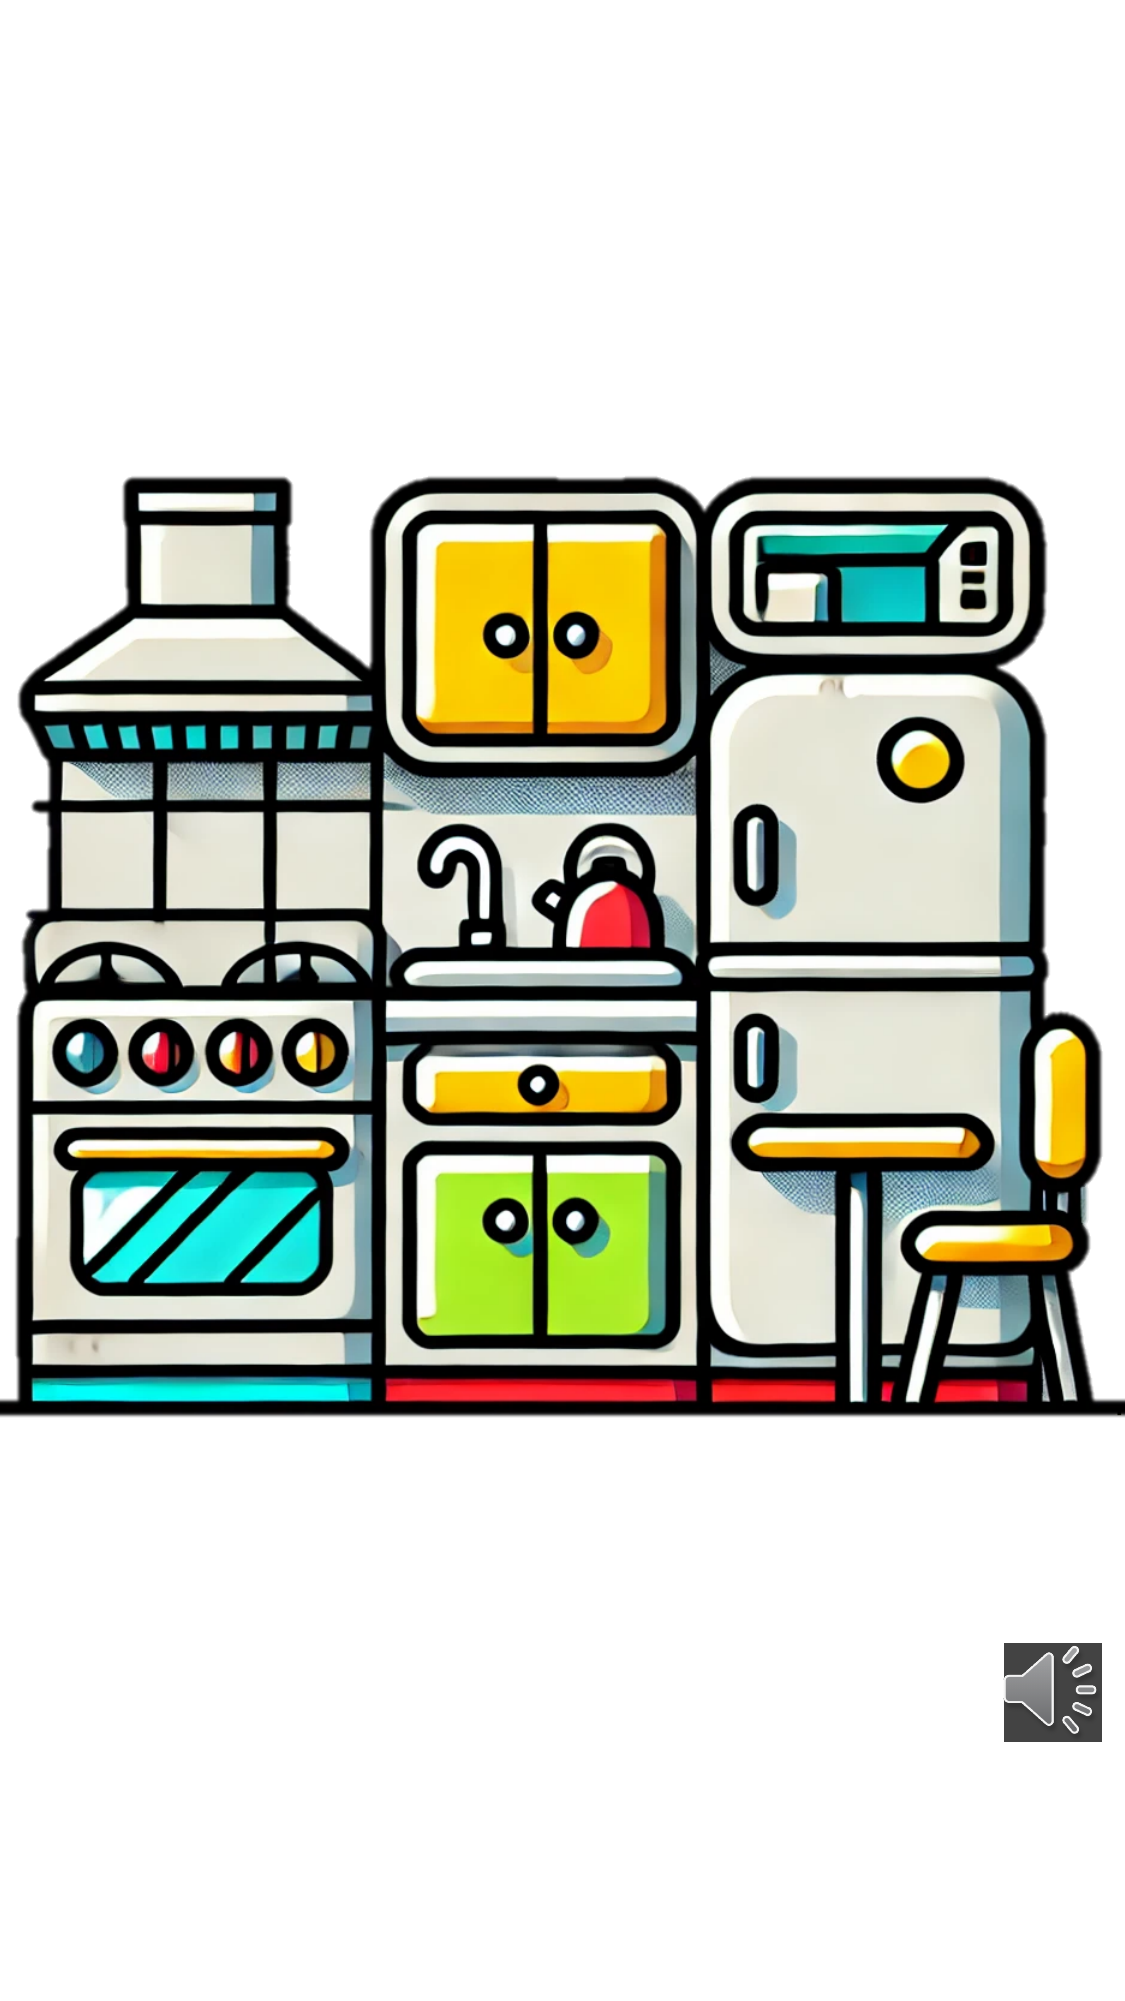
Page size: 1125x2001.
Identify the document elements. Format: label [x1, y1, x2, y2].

picture [1002, 1642, 1103, 1743]
picture [0, 363, 1125, 1593]
